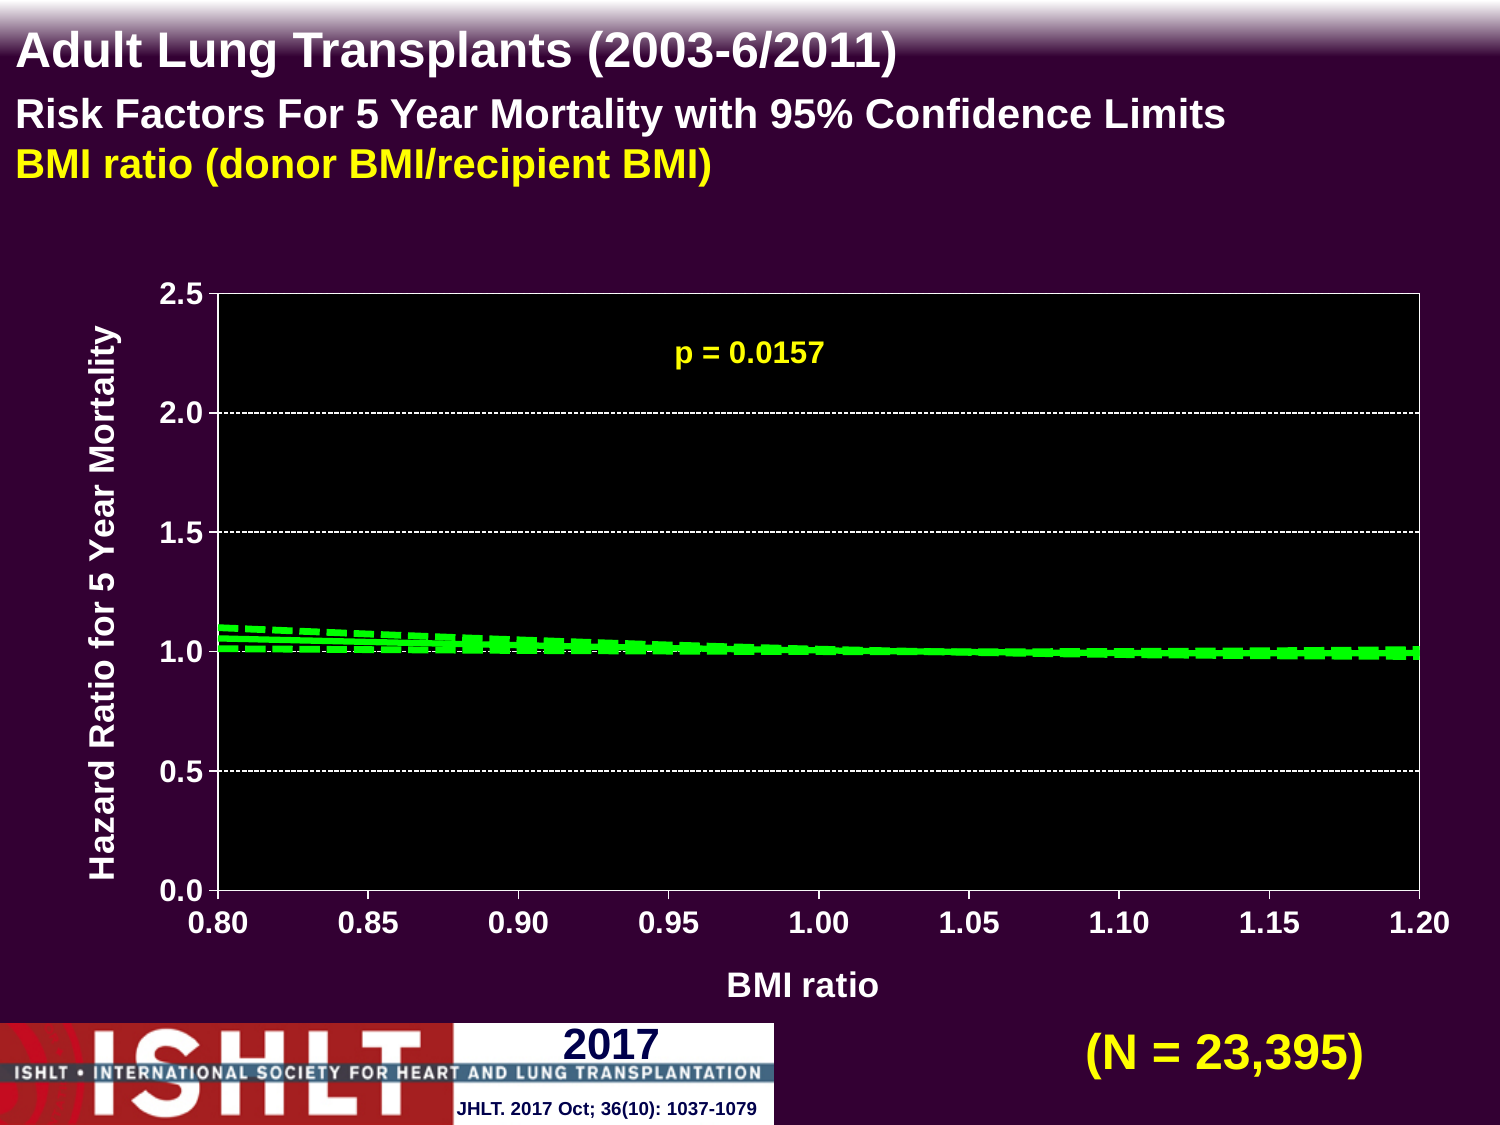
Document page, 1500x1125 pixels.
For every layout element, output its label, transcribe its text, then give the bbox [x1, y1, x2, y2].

chart [43, 267, 1457, 1043]
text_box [0, 1007, 774, 1125]
title Adult Lung Transplants (2003-6/2011) [0, 55, 1500, 219]
text_box (N = 23,395) [1062, 1051, 1388, 1088]
